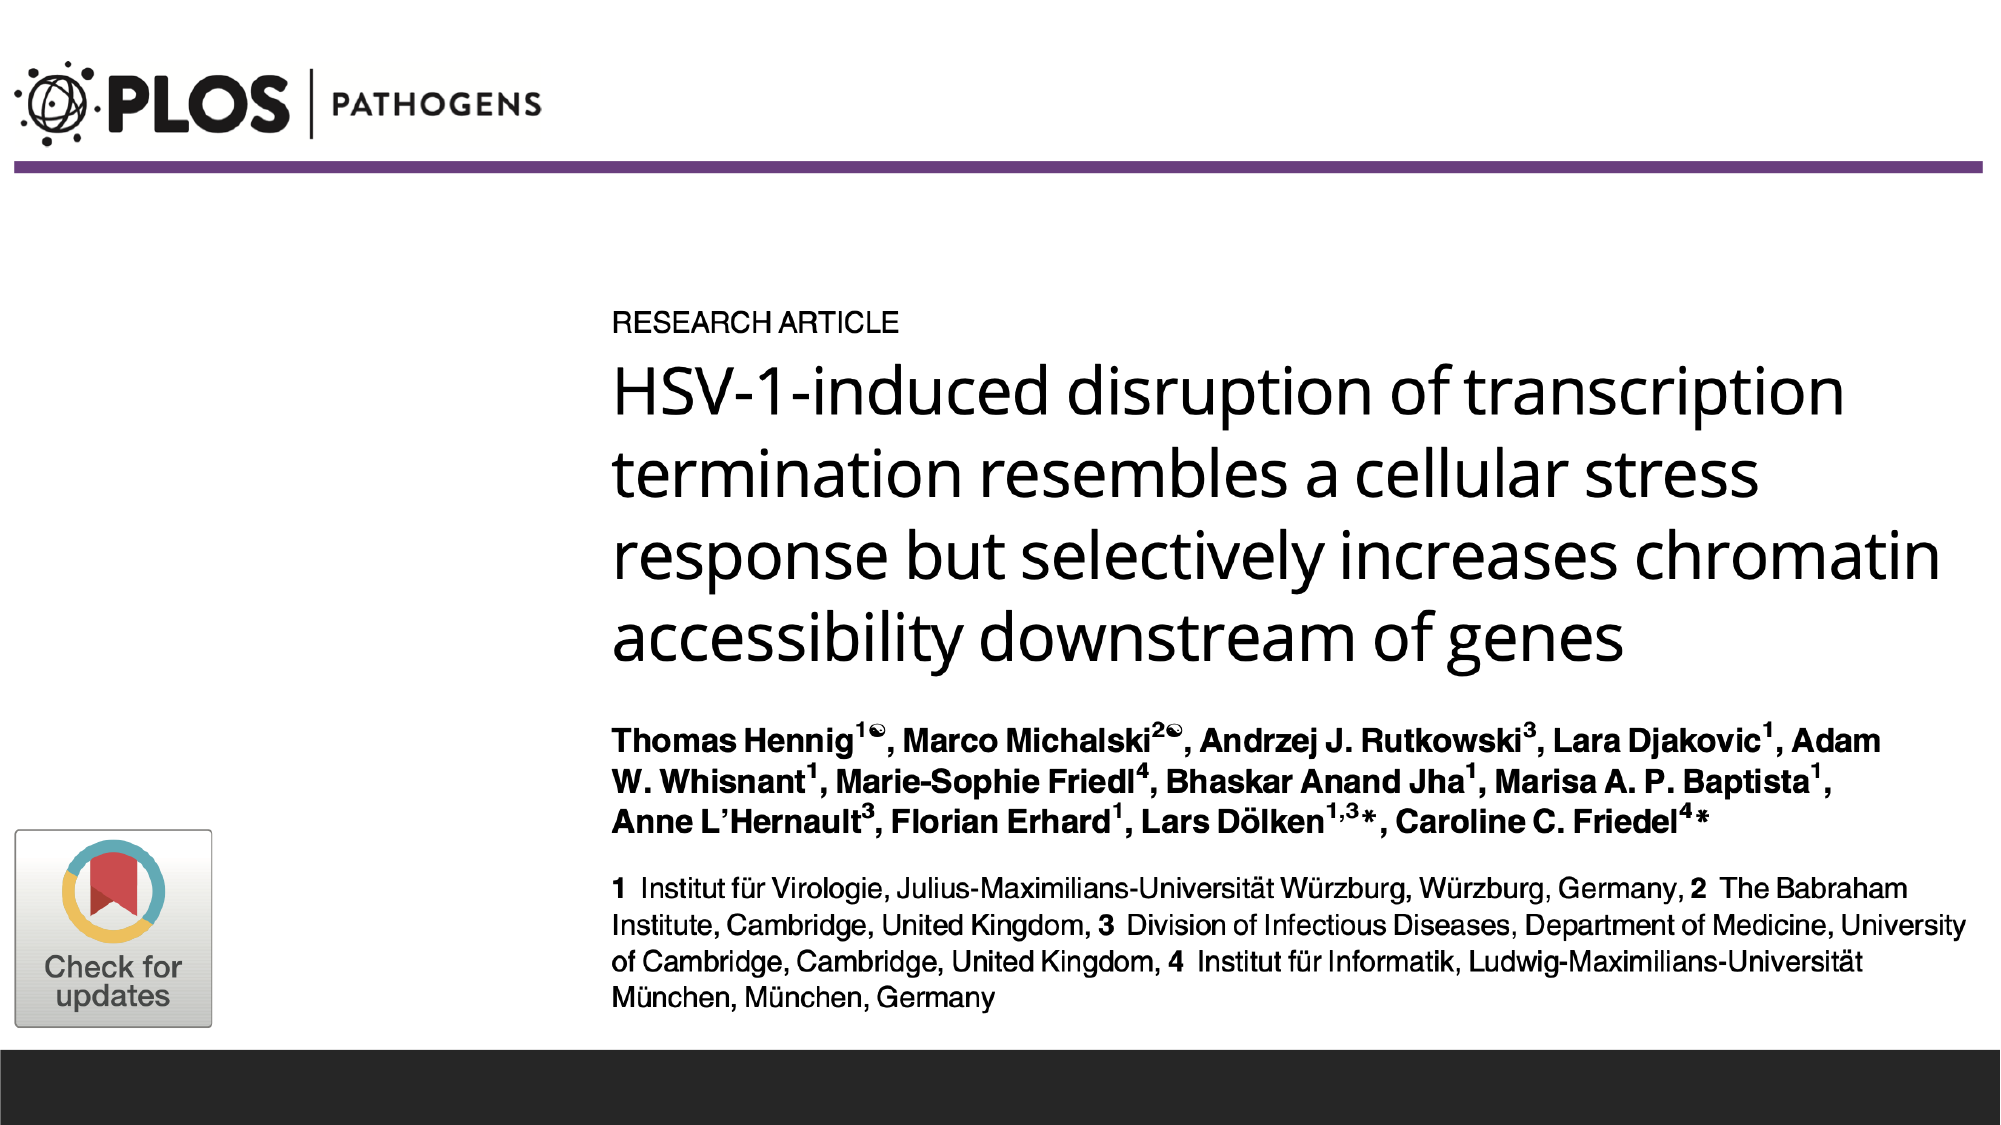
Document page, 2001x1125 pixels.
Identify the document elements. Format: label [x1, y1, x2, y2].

picture [0, 35, 2000, 1036]
